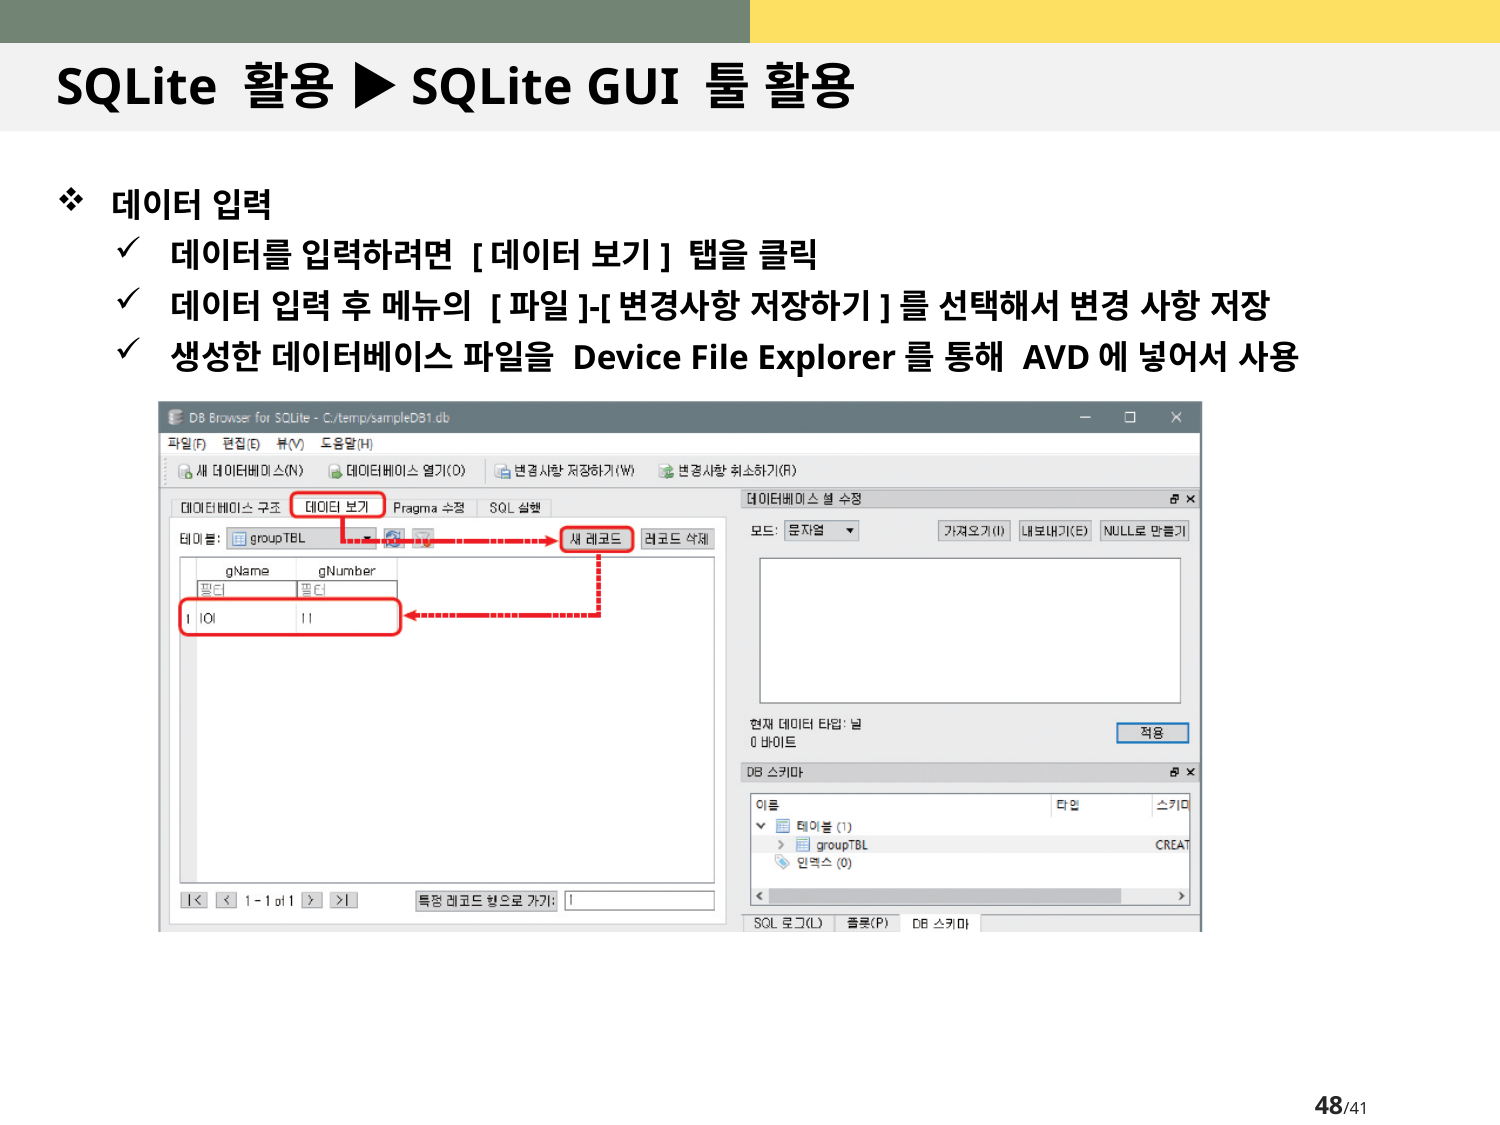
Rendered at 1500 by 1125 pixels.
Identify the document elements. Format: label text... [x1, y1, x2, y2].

list 데이터 입력 데이터를 입력하려면 [데이터 보기] 탭을 클릭 데이터 입력 후 메뉴의 [파일]-[변경사항 저장하기]를 선택해서 변경 사항 저장 생성한 데이터베이스 파일을 Device File Explorer를 통해 AVD에 넣어서 사용 [41, 172, 1459, 1048]
picture [155, 399, 1214, 932]
title SQLite 활용 ▶SQLite GUI 툴 활용 [41, 42, 1459, 128]
